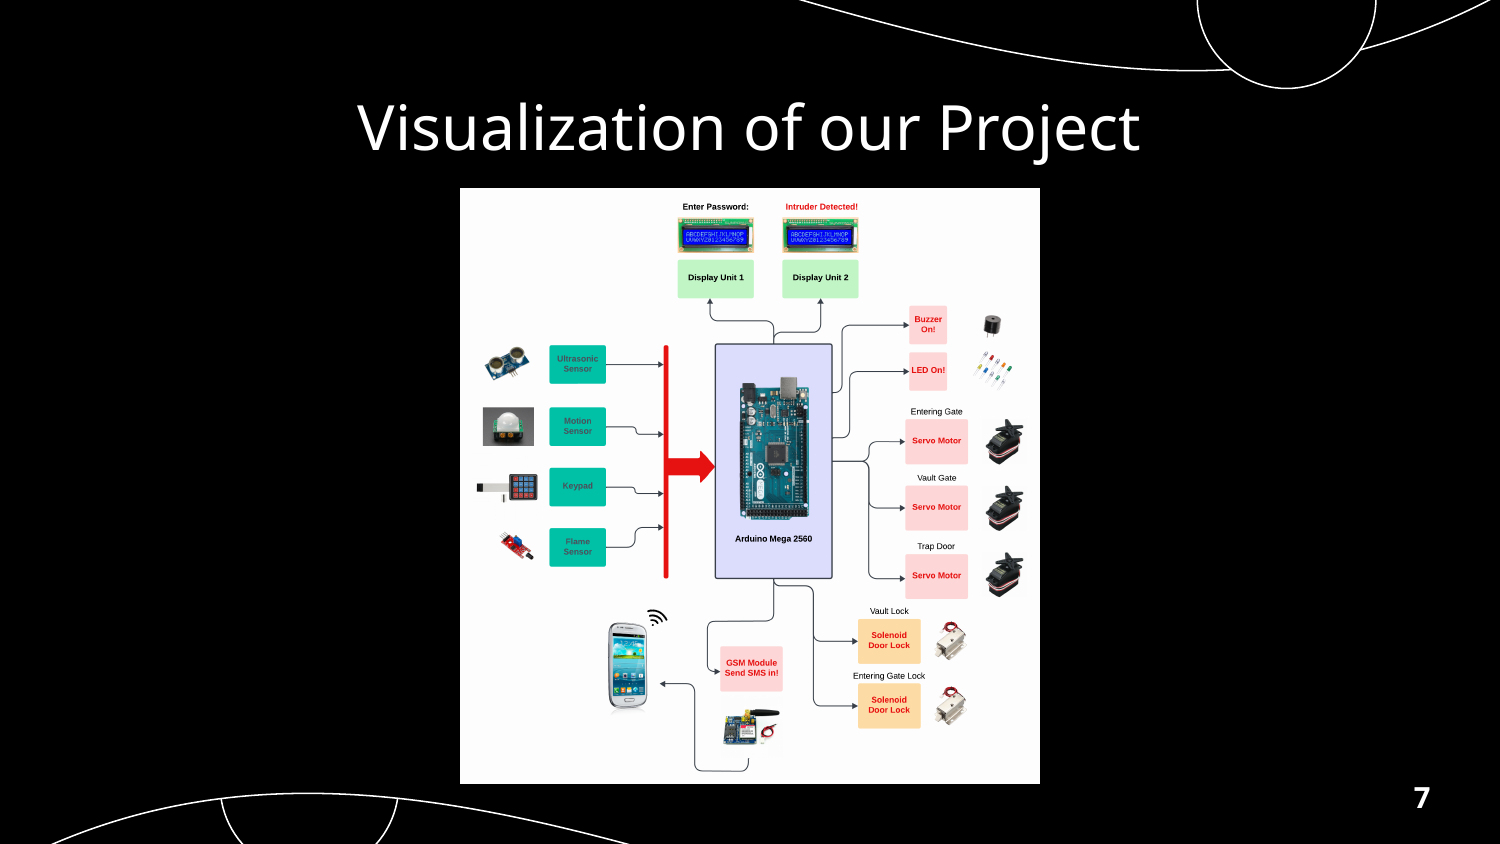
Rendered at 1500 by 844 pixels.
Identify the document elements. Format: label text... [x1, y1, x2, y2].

picture [459, 188, 1041, 784]
text_box 7 [1399, 771, 1446, 822]
title Visualization of our Project [118, 72, 1382, 167]
